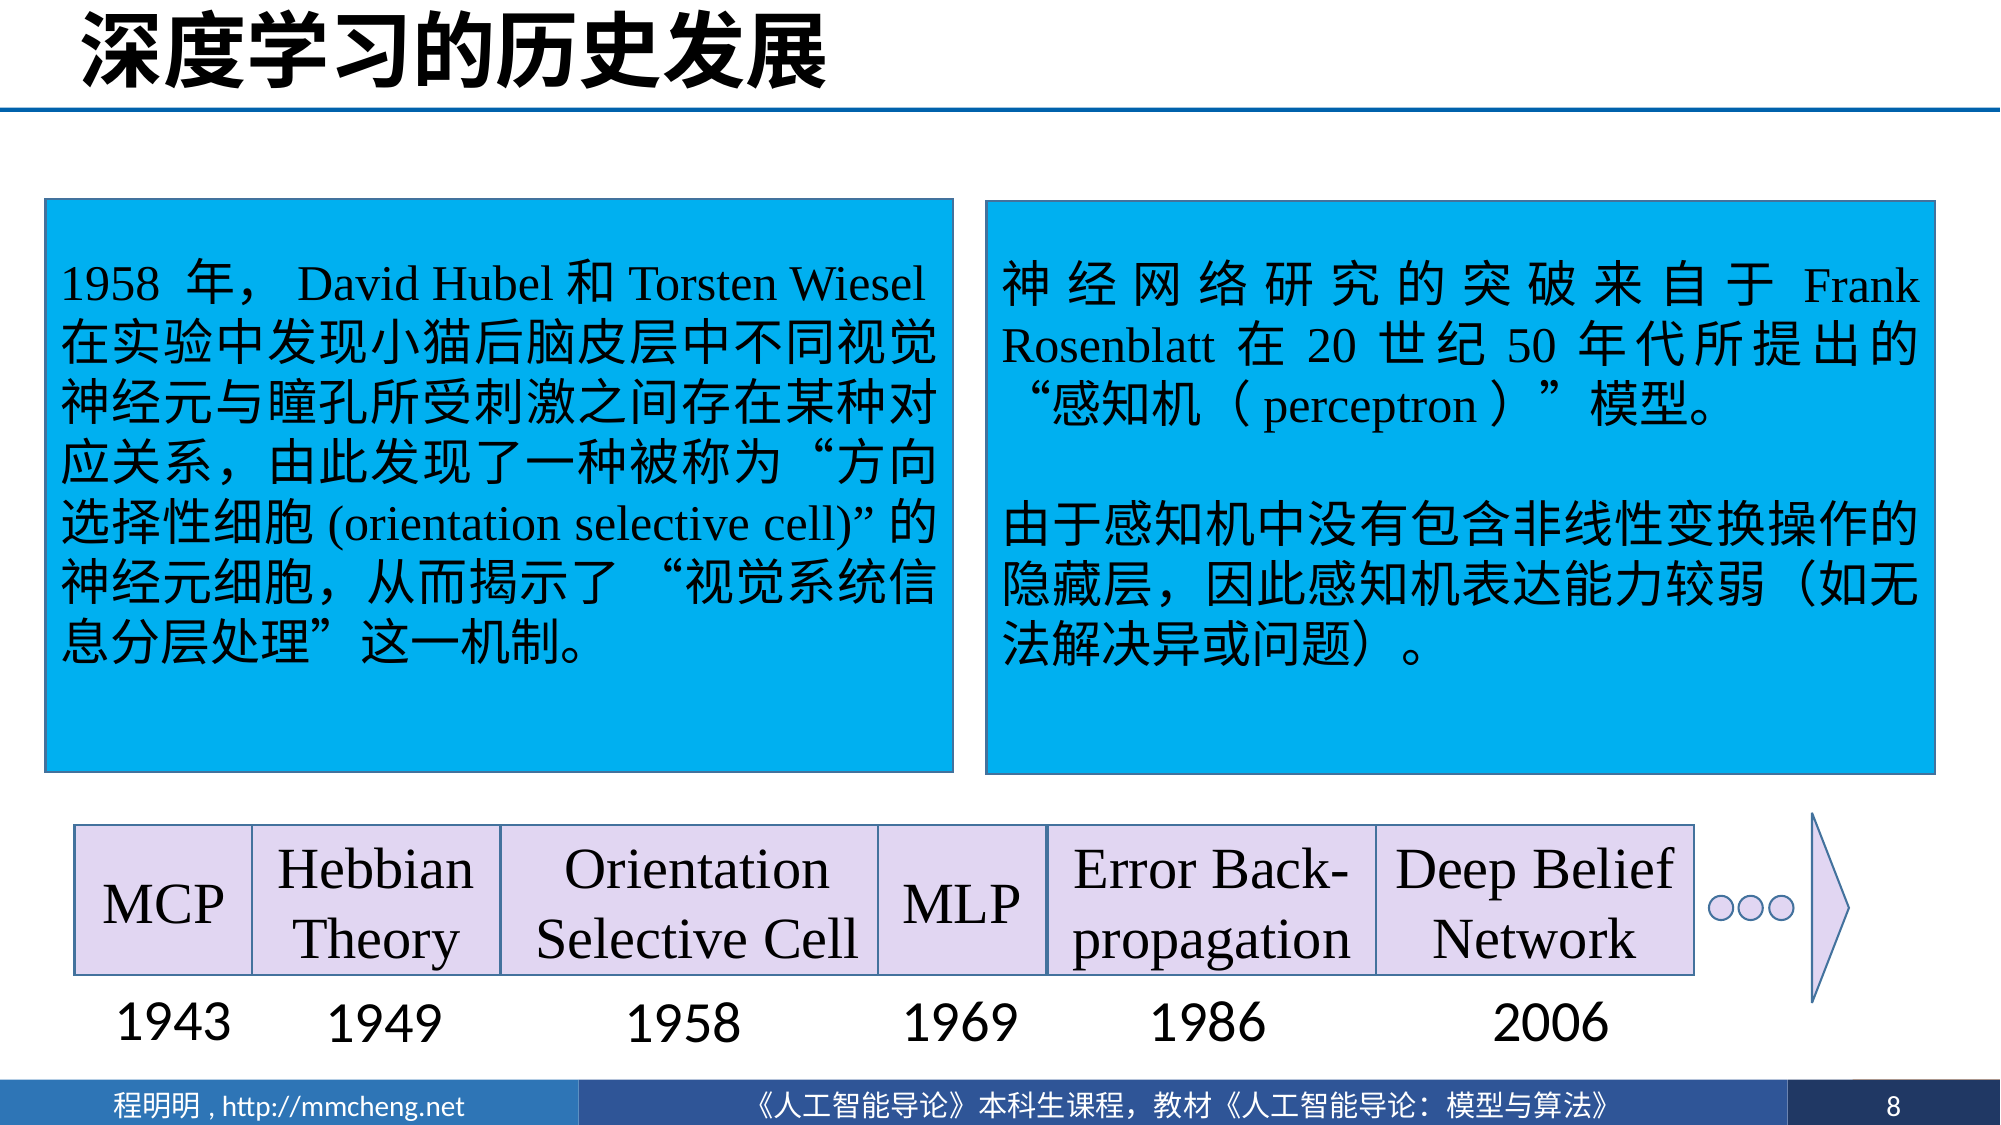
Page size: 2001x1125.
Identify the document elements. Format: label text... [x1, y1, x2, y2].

text_box 1969 [886, 975, 1133, 1061]
title 深度学习的历史发展 [64, 0, 2000, 110]
text_box MCP [73, 824, 251, 976]
text_box Hebbian Theory [251, 824, 500, 976]
text_box MLP [877, 824, 1047, 976]
text_box 1943 [99, 974, 358, 1060]
text_box [1768, 894, 1795, 922]
text_box [1737, 894, 1764, 922]
text_box 2006 [1477, 975, 1816, 1061]
text_box [1810, 812, 1851, 996]
text_box 1949 [310, 976, 569, 1062]
text_box [1707, 894, 1735, 922]
text_box 1986 [1133, 975, 1473, 1061]
text_box Orientation Selective Cell [500, 824, 877, 976]
text_box Deep Belief Network [1375, 824, 1695, 976]
text_box Error Back-propagation [1047, 824, 1375, 975]
text_box 1958 年，David Hubel和Torsten Wiesel在实验中发现小猫后脑皮层中不同视觉神经元与瞳孔所受刺激之间存在某种对应关系，由此发现了一种被称为“方向选择性细胞(orientation selective cell)”的神经元细胞，从而揭示了 “视觉系统信息分层处理”这一机制。 [44, 198, 954, 773]
text_box 1958 [609, 976, 868, 1062]
text_box 神经网络研究的突破来自于Frank Rosenblatt在20世纪50年代所提出的“感知机（perceptron）”模型。 由于感知机中没有包含非线性变换操作的隐藏层，因此感知机表达能力较弱（如无法解决异或问题）。 [985, 200, 1936, 775]
